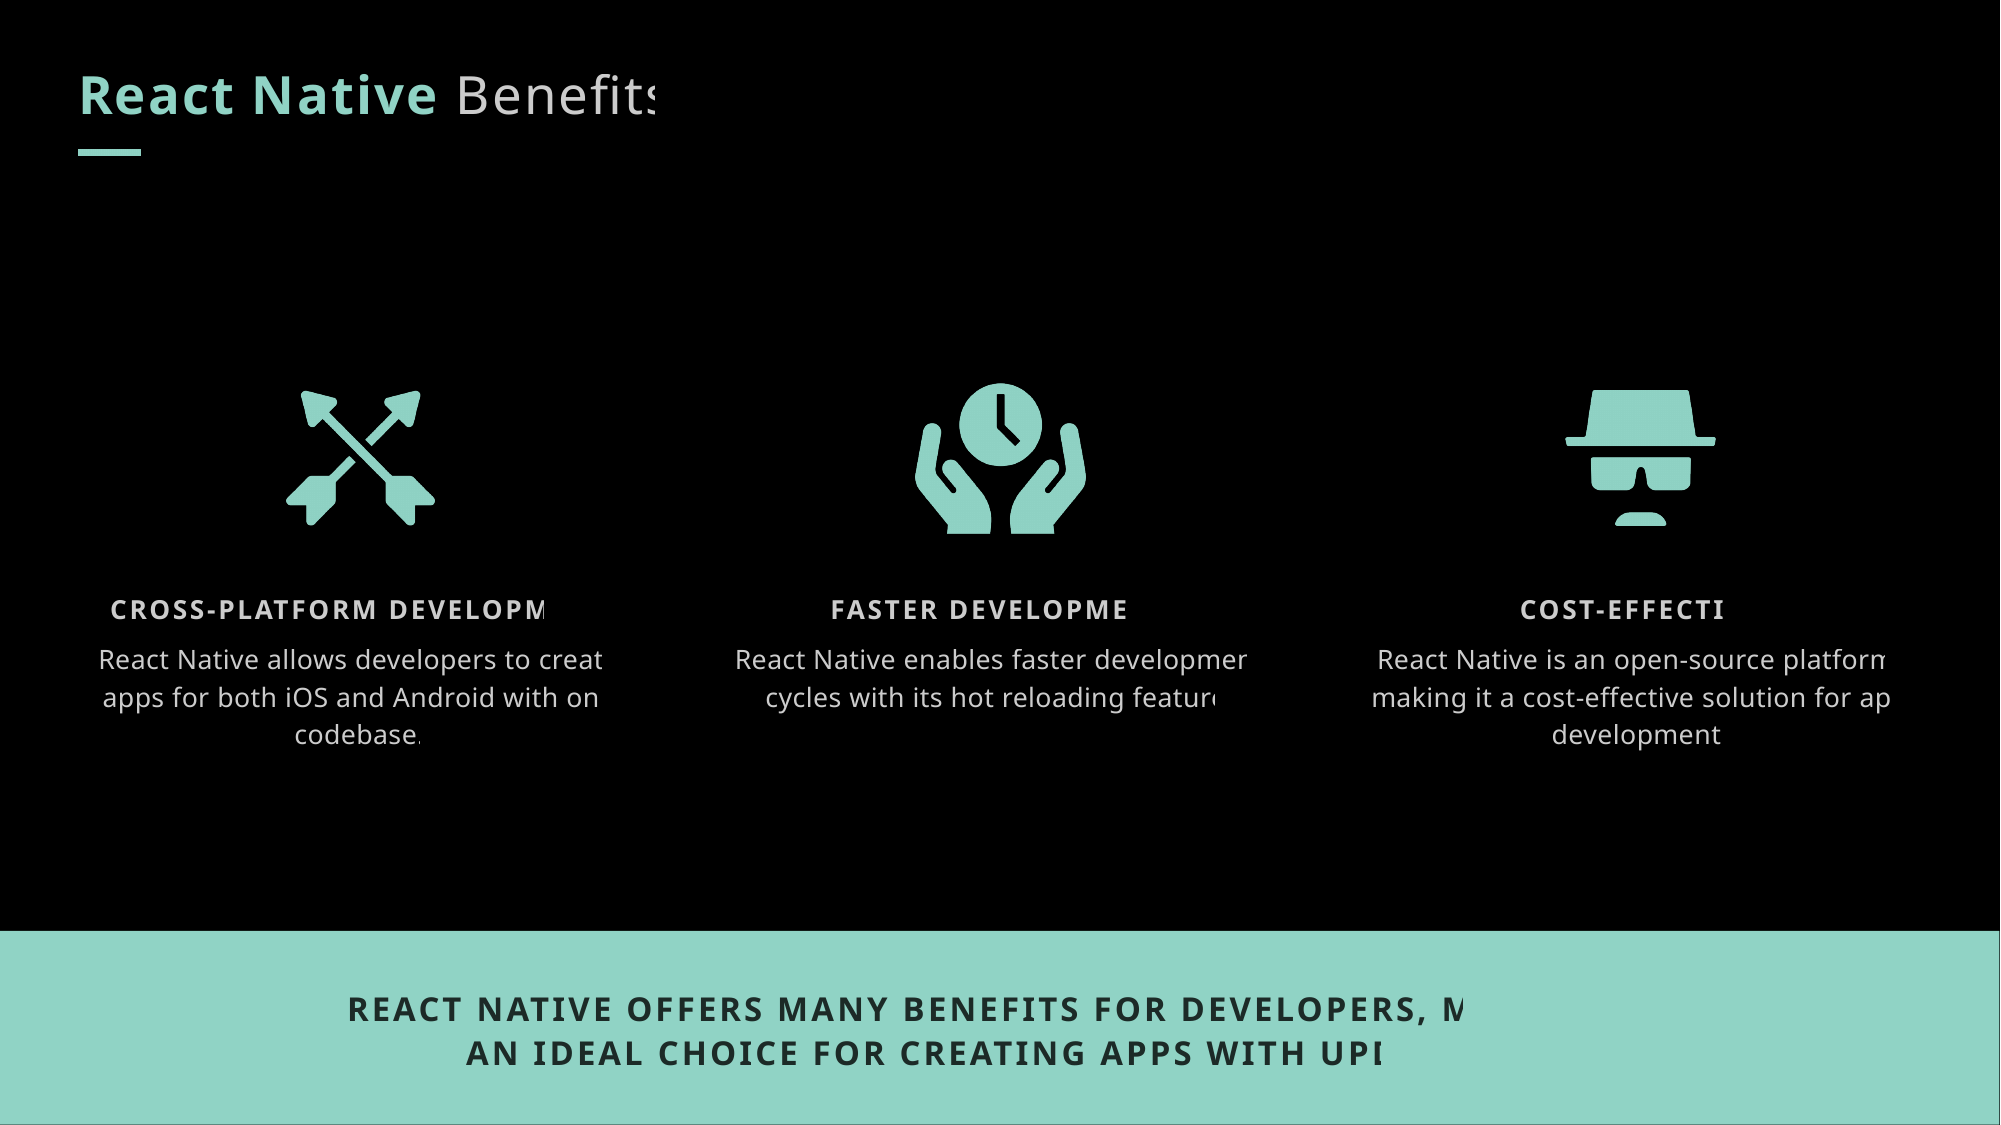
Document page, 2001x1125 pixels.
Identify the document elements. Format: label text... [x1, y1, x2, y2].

picture [1564, 390, 1716, 526]
text_box React Native enables faster development cycles with its hot reloading feature. [705, 637, 1295, 713]
picture [915, 383, 1086, 534]
text_box React Native allows developers to create apps for both iOS and Android with one codebase. [67, 637, 651, 751]
text_box React Native is an open-source platform, making it a cost-effective solution for app development. [1337, 637, 1943, 751]
text_box [0, 930, 2000, 1125]
text_box CROSS-PLATFORM DEVELOPMENT [67, 589, 651, 625]
text_box FASTER DEVELOPMENT [705, 589, 1295, 625]
text_box React Native Benefits [78, 65, 2000, 126]
picture [285, 390, 435, 526]
text_box COST-EFFECTIVE [1337, 589, 1943, 625]
picture [77, 149, 141, 157]
text_box REACT NATIVE OFFERS MANY BENEFITS FOR DEVELOPERS, MAKING IT AN IDEAL CHOICE FOR CREATING APPS WITH UPDATEME. [332, 983, 1667, 1072]
